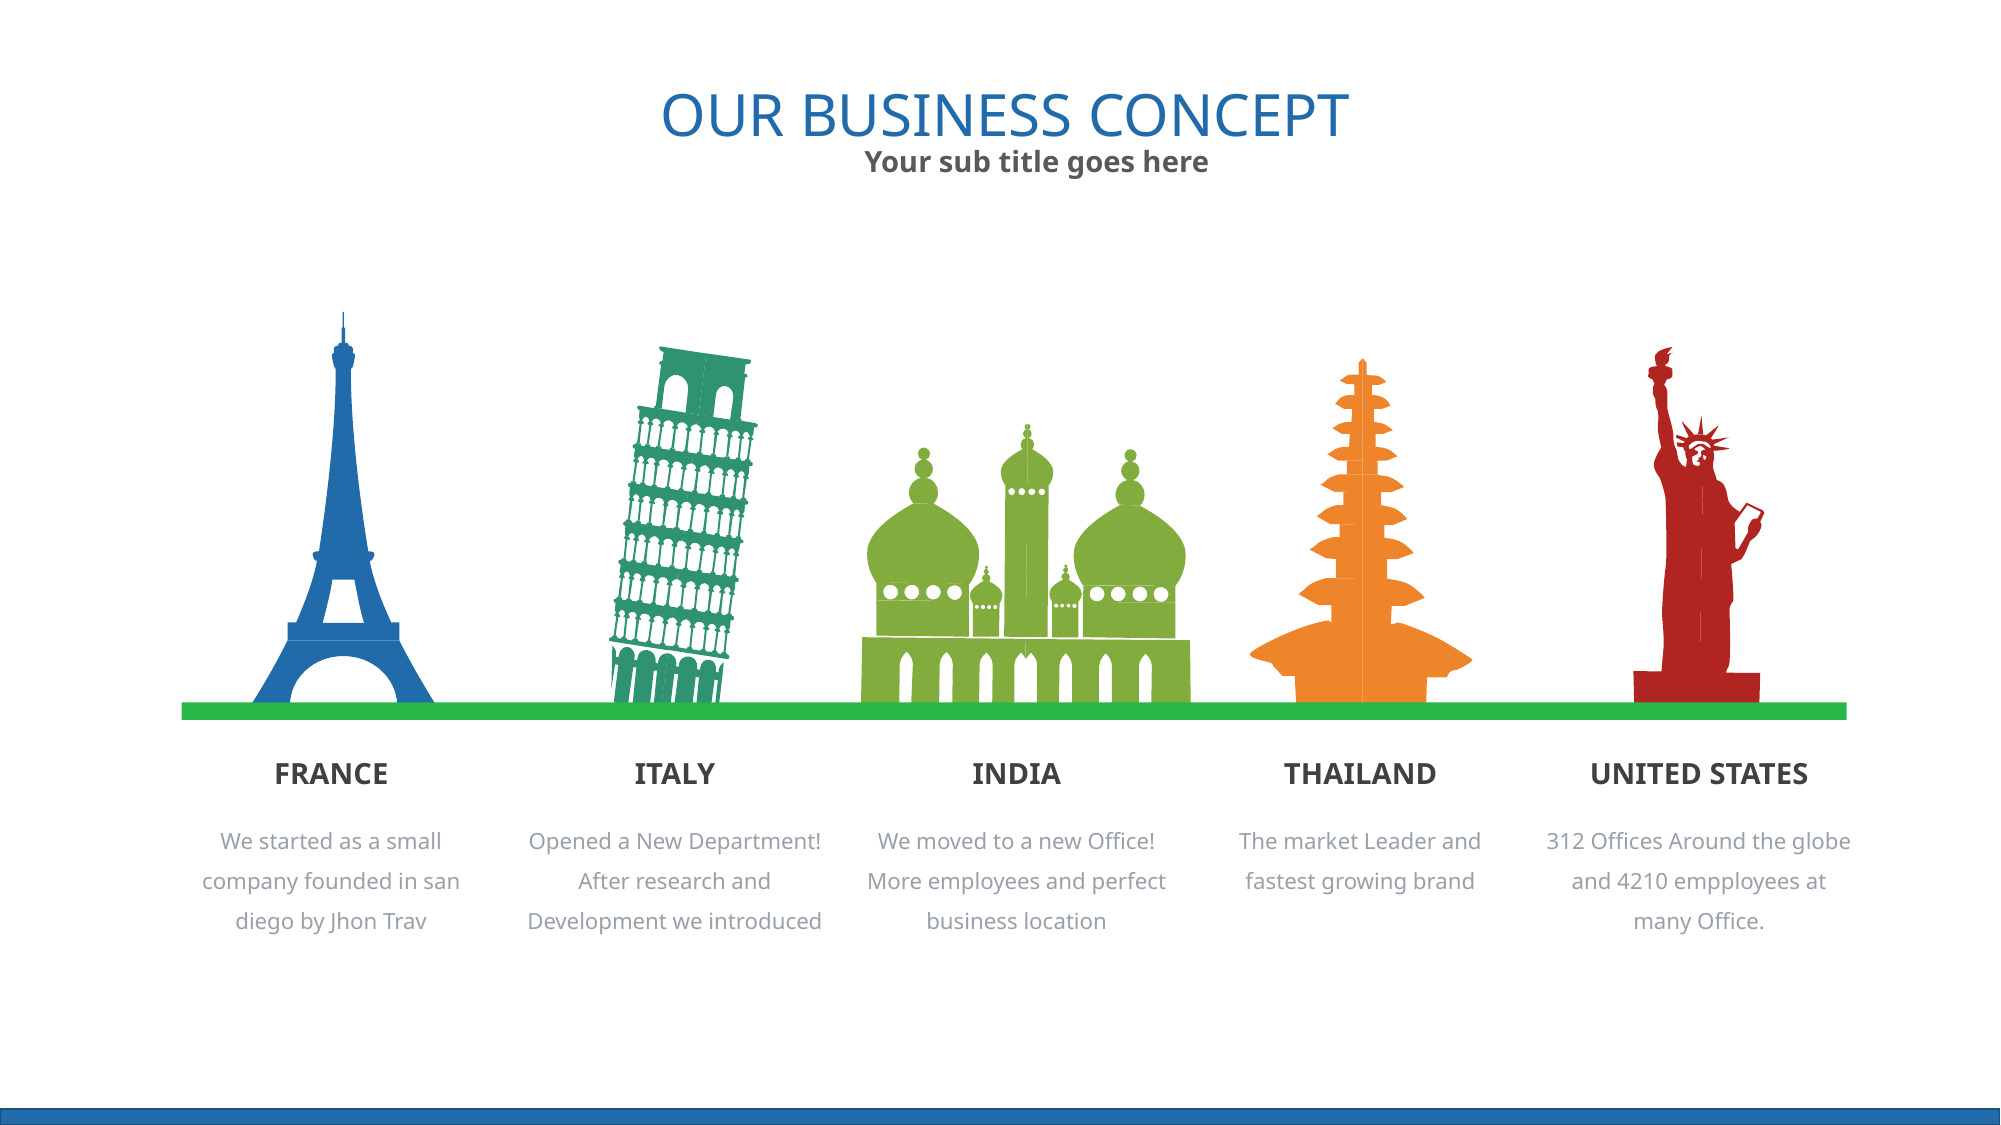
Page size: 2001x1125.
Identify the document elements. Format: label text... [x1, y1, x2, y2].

text_box THAILAND [1190, 747, 1529, 798]
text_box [251, 311, 436, 705]
text_box Your sub title goes here [849, 136, 1225, 186]
text_box ITALY [505, 747, 845, 798]
text_box OUR BUSINESS CONCEPT [576, 70, 1435, 156]
text_box FRANCE [161, 747, 502, 798]
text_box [860, 423, 1191, 705]
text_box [1633, 346, 1765, 704]
text_box UNITED STATES [1529, 747, 1869, 798]
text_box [609, 346, 758, 705]
text_box Opened a New Department! After research and Development we introduced [505, 806, 845, 941]
text_box INDIA [847, 747, 1187, 798]
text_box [1248, 358, 1473, 707]
text_box We started as a small company founded in san diego by Jhon Trav [161, 806, 502, 941]
text_box The market Leader and fastest growing brand [1190, 806, 1529, 902]
text_box [181, 702, 1847, 720]
text_box 312 Offices Around the globe and 4210 empployees at many Office. [1529, 806, 1869, 941]
text_box [0, 1108, 2000, 1125]
text_box We moved to a new Office! More employees and perfect business location [847, 806, 1187, 941]
